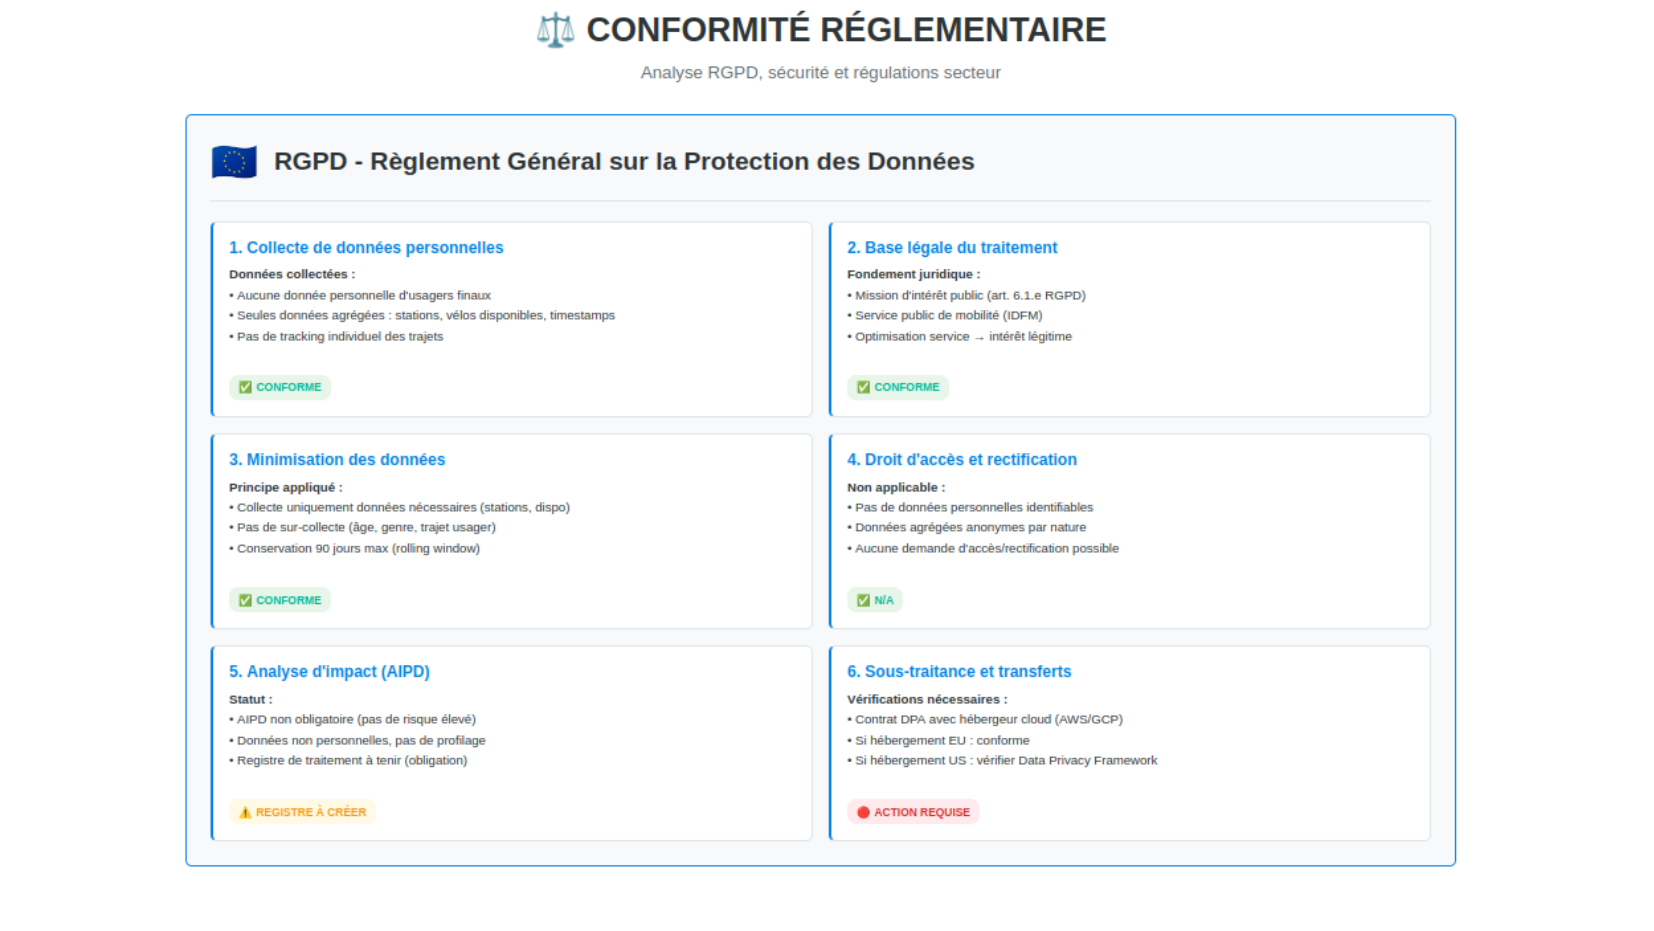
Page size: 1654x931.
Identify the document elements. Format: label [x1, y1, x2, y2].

picture [175, 0, 1463, 868]
